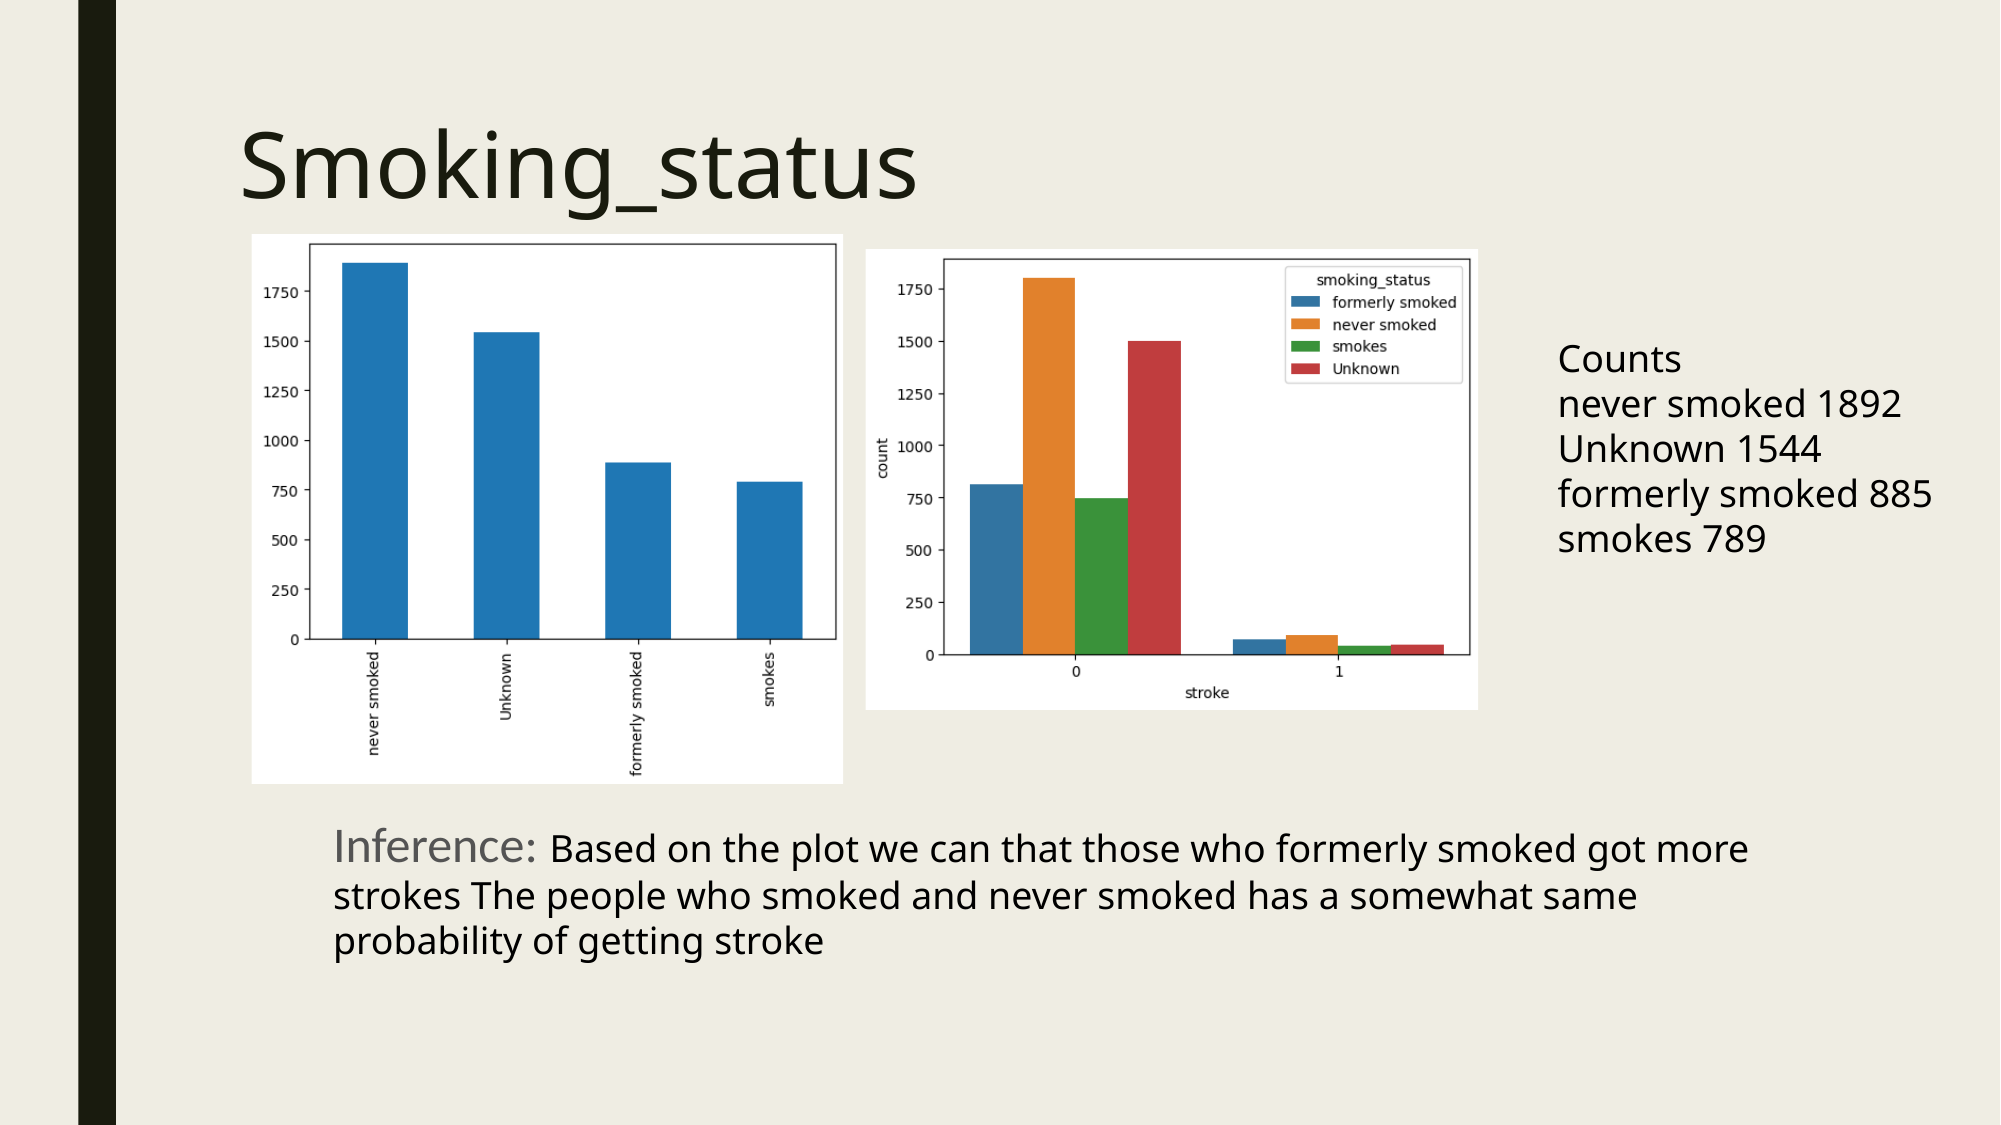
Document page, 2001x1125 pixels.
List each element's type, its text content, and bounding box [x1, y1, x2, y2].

picture [865, 249, 1479, 710]
text_box Smoking_status [224, 112, 1800, 357]
text_box Counts never smoked 1892 Unknown 1544 formerly smoked 885 smokes 789 [1542, 327, 2000, 568]
picture [251, 234, 844, 784]
text_box Inference: Based on the plot we can that those who formerly smoked got more strokes The people who smoked and never smoked has a somewhat same probability of getting stroke [318, 734, 1849, 970]
